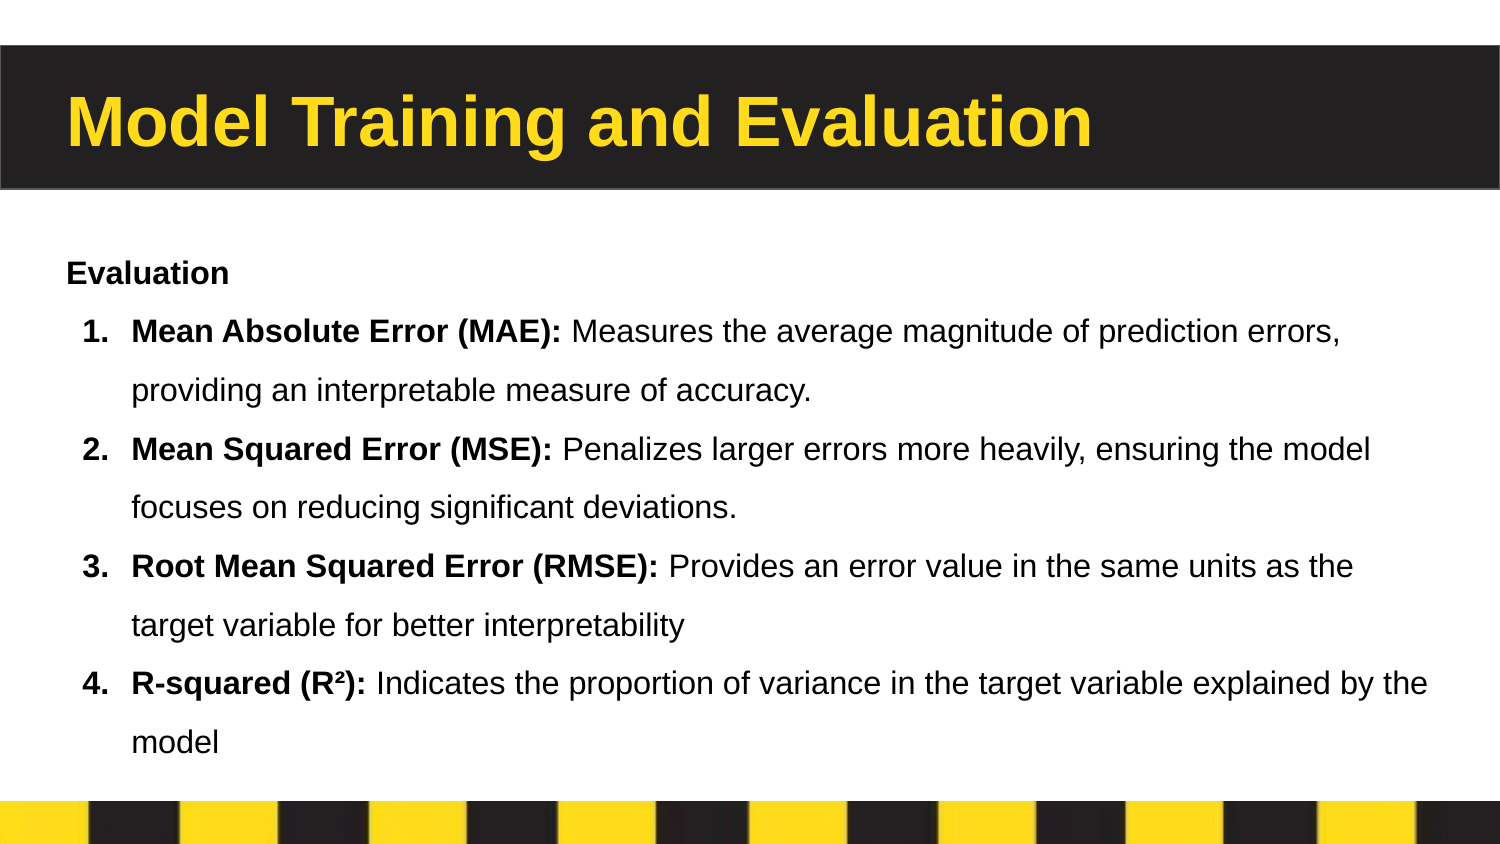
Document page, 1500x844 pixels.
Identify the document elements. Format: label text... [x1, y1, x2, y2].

title Model Training and Evaluation [51, 60, 1449, 175]
text_box [0, 45, 1500, 189]
picture [0, 801, 1500, 844]
text_box Evaluation Mean Absolute Error (MAE): Measures the average magnitude of prediction errors, providing an interpretable measure of accuracy. Mean Squared Error (MSE): Penalizes larger errors more heavily, ensuring the model focuses on reducing significant deviations. Root Mean Squared Error (RMSE): Provides an error value in the same units as the target variable for better interpretability R-squared (R²): Indicates the proportion of variance in the target variable explained by the model [51, 217, 1449, 778]
